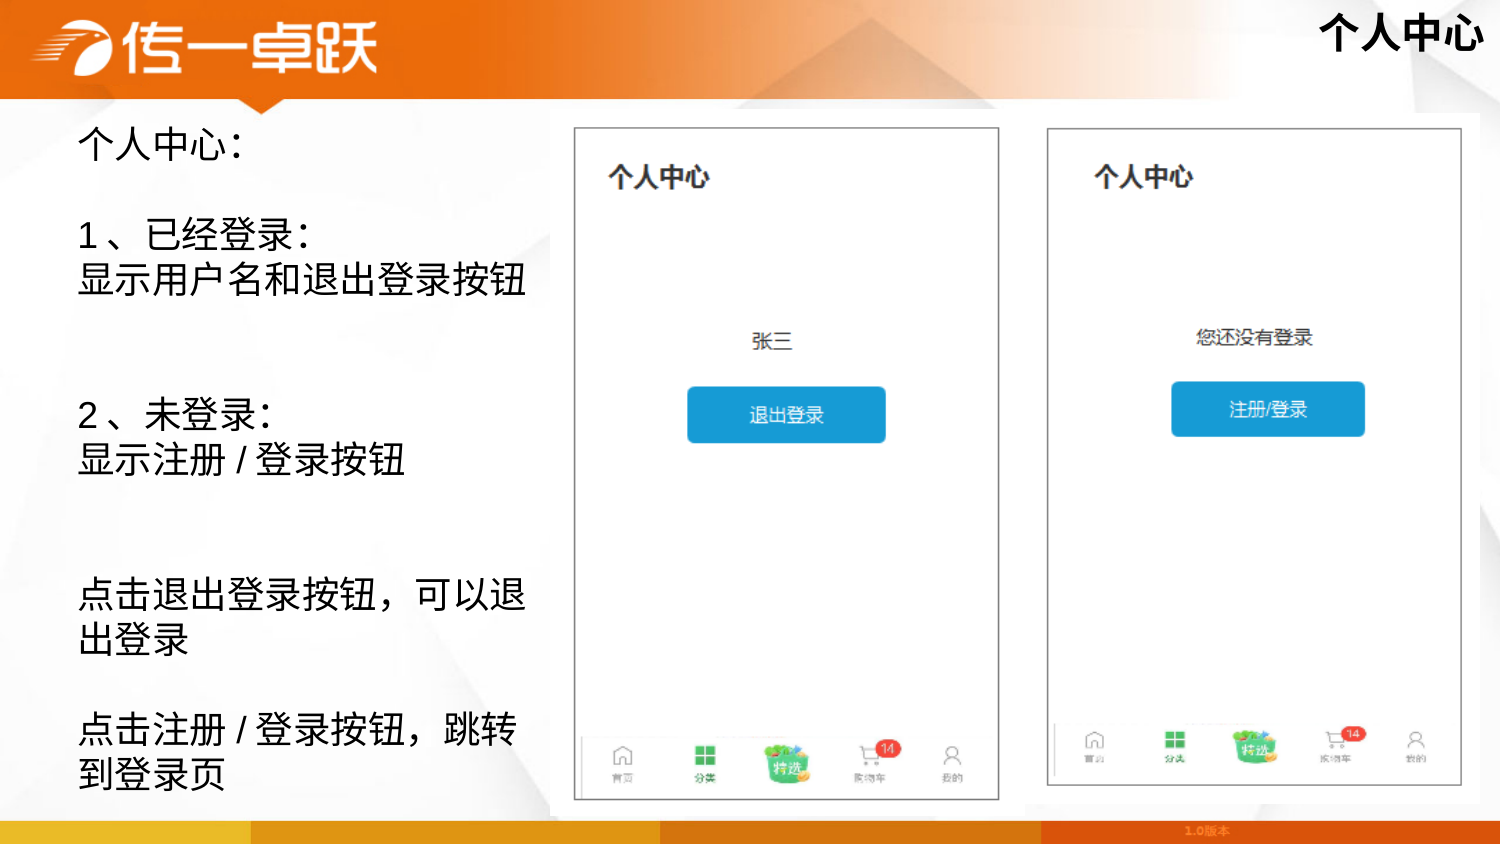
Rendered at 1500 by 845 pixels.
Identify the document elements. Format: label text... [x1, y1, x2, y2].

text_box 个人中心 [933, 0, 1500, 65]
picture [0, 0, 1500, 844]
text_box 个人中心： 1、已经登录： 显示用户名和退出登录按钮 2、未登录： 显示注册/登录按钮 点击退出登录按钮，可以退出登录 点击注册/登录按钮，跳转到登录页 [62, 113, 563, 844]
